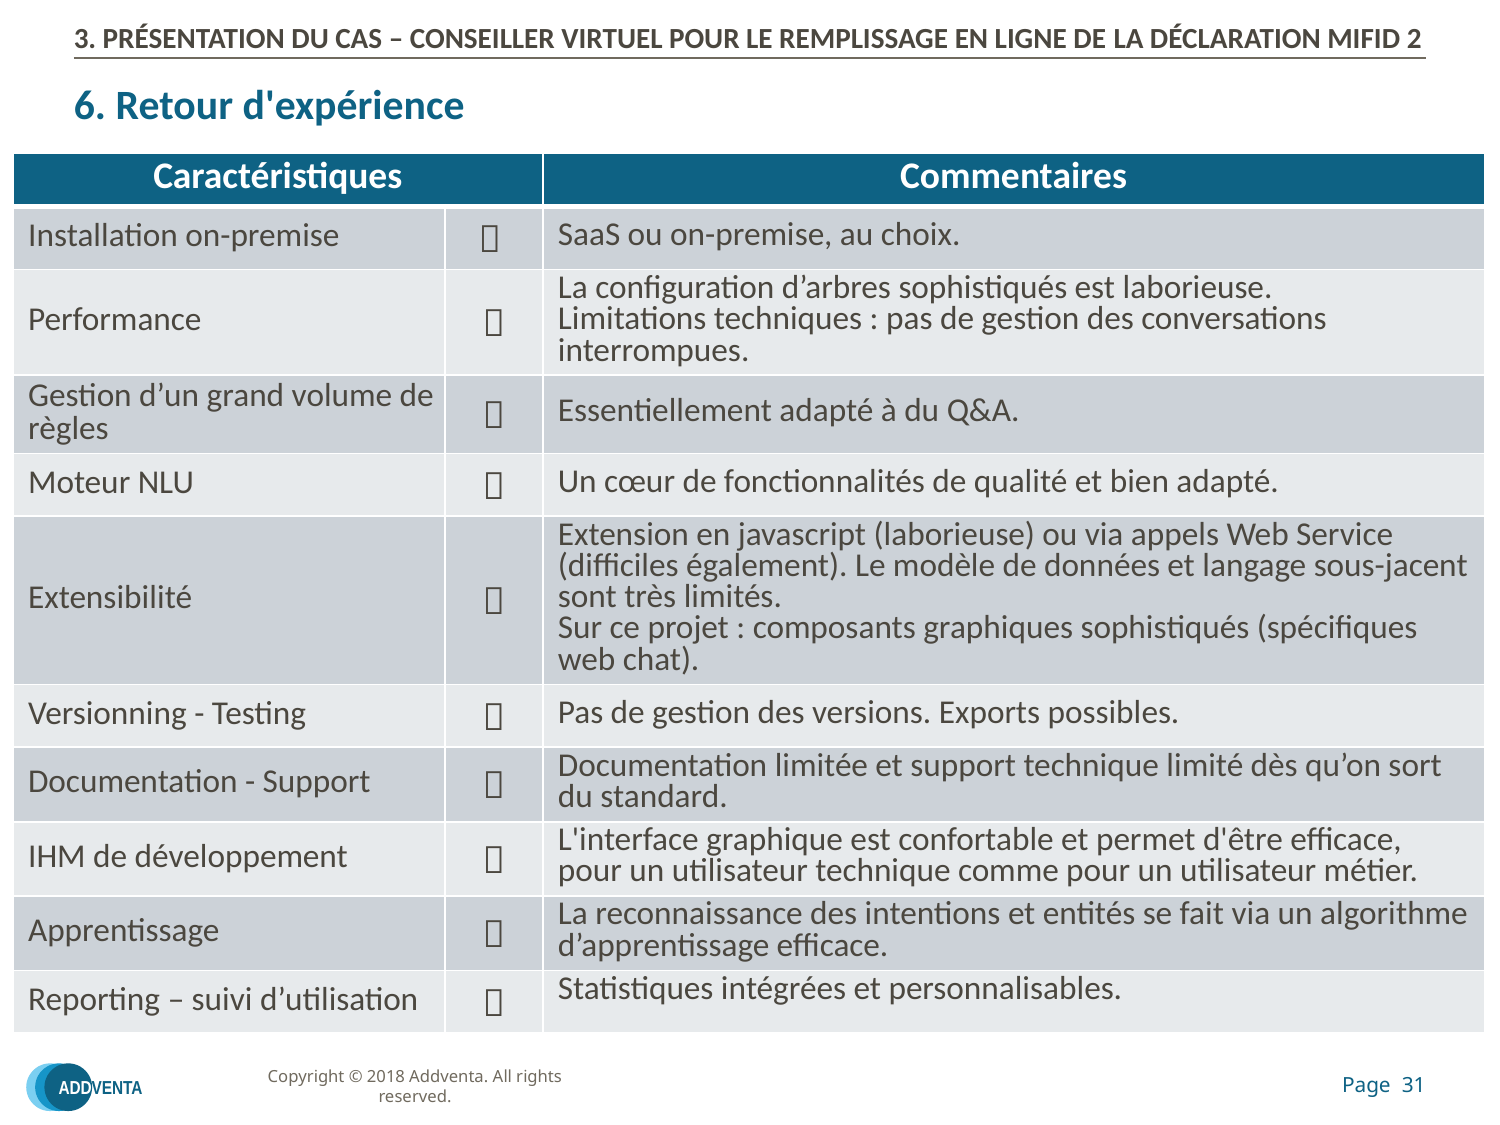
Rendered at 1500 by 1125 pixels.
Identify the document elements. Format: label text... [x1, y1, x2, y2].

table_cell  [446, 517, 542, 684]
table_cell Un cœur de fonctionnalités de qualité et bien adapté. [544, 454, 1484, 515]
table_cell Gestion d’un grand volume de règles [14, 376, 444, 453]
table_cell Moteur NLU [14, 454, 444, 515]
table_cell IHM de développement [14, 823, 444, 895]
table_cell SaaS ou on-premise, au choix. [544, 209, 1484, 269]
table_cell  [446, 897, 542, 970]
table_cell La configuration d’arbres sophistiqués est laborieuse. Limitations techniques : pas de gestion des conversations interrompues. [544, 270, 1484, 374]
table_cell  [446, 270, 542, 374]
table_cell  [446, 748, 542, 821]
table_cell  [446, 209, 542, 269]
table_cell Extensibilité [14, 517, 444, 684]
table_cell  [446, 971, 542, 1032]
table_cell Reporting – suivi d’utilisation [14, 971, 444, 1032]
table_cell Apprentissage [14, 897, 444, 970]
table_cell Statistiques intégrées et personnalisables. [544, 971, 1484, 1032]
table_cell Pas de gestion des versions. Exports possibles. [544, 685, 1484, 746]
table_header Caractéristiques [14, 154, 542, 204]
table_cell Documentation limitée et support technique limité dès qu’on sort du standard. [544, 748, 1484, 821]
table_cell Installation on-premise [14, 209, 444, 269]
table_cell Performance [14, 270, 444, 374]
table_cell Extension en javascript (laborieuse) ou via appels Web Service (difficiles également). Le modèle de données et langage sous-jacent sont très limités. Sur ce projet : composants graphiques sophistiqués (spécifiques web chat). [544, 517, 1484, 684]
table_cell  [446, 823, 542, 895]
table_cell  [446, 376, 542, 453]
table_cell  [446, 685, 542, 746]
title 3. PRÉSENTATION DU CAS – CONSEILLER VIRTUEL POUR LE REMPLISSAGE EN LIGNE DE LA DÉCLARATION MIFID 2 [73, 15, 1500, 74]
table_cell La reconnaissance des intentions et entités se fait via un algorithme d’apprentissage efficace. [544, 897, 1484, 970]
table_cell Documentation - Support [14, 748, 444, 821]
table_header Commentaires [544, 154, 1484, 204]
table_cell Versionning - Testing [14, 685, 444, 746]
table_cell L'interface graphique est confortable et permet d'être efficace, pour un utilisateur technique comme pour un utilisateur métier. [544, 823, 1484, 895]
list 6. Retour d'expérience [73, 75, 1464, 152]
table_cell  [446, 454, 542, 515]
table_cell Essentiellement adapté à du Q&A. [544, 376, 1484, 453]
